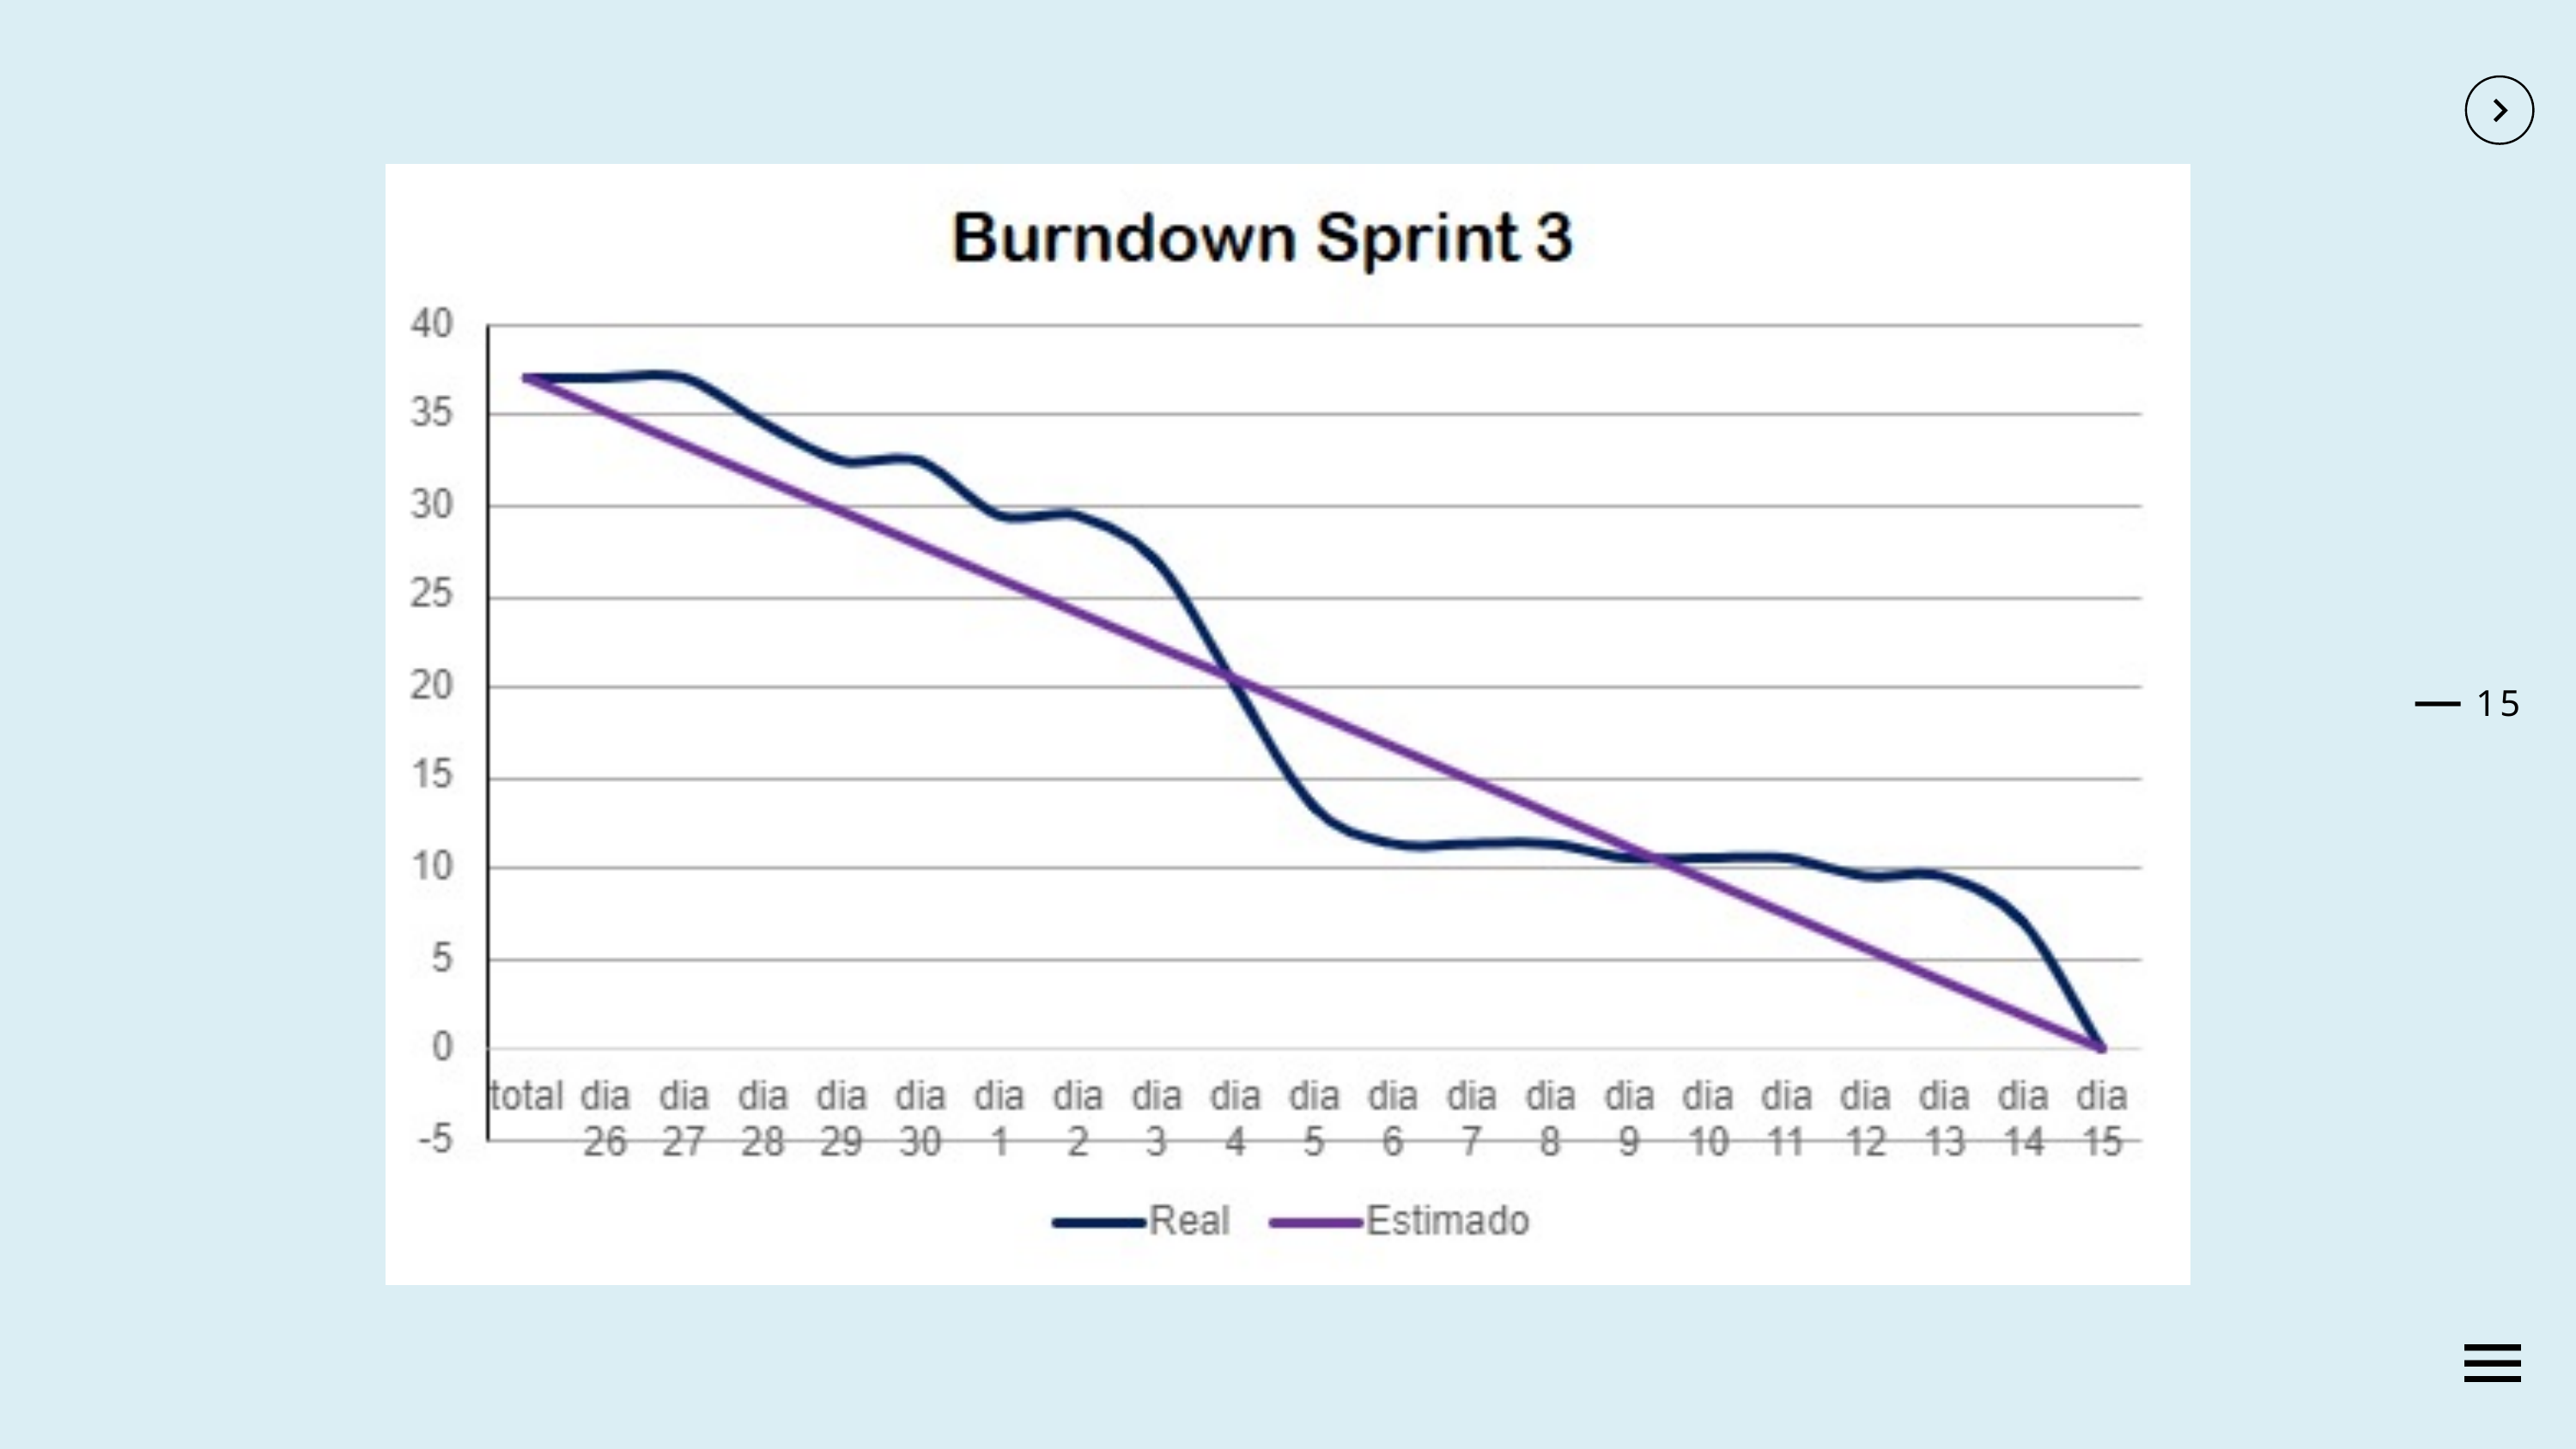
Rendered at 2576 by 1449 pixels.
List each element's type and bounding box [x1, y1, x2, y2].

picture [2464, 1344, 2521, 1383]
text_box [2464, 75, 2535, 145]
text_box [2415, 682, 2521, 724]
picture [386, 164, 2190, 1285]
